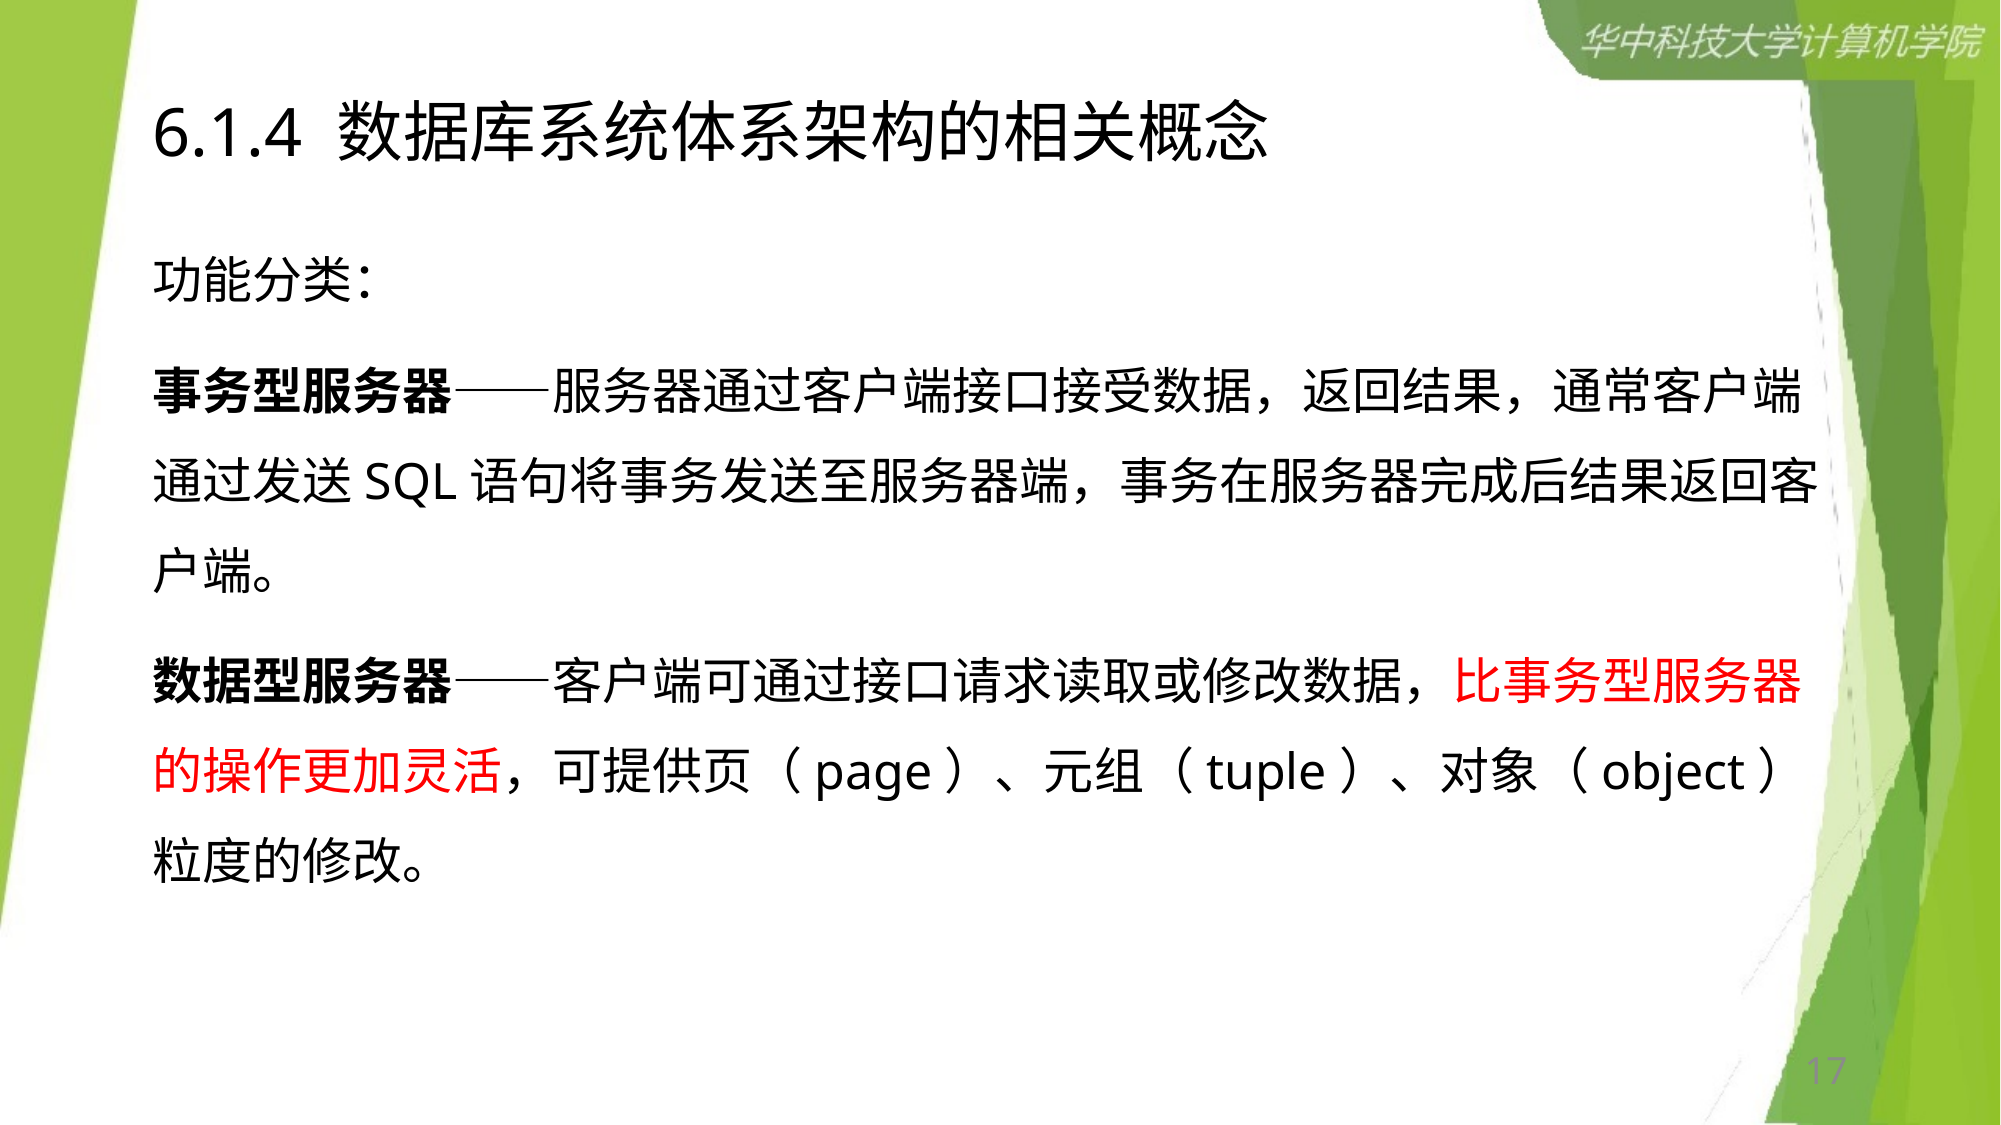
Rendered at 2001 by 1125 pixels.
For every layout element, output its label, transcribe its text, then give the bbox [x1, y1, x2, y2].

picture [0, 0, 2001, 1125]
slide_number 17 [1412, 1042, 1863, 1103]
list 功能分类： 事务型服务器——服务器通过客户端接口接受数据，返回结果，通常客户端通过发送SQL语句将事务发送至服务器端，事务在服务器完成后结果返回客户端。 数据型服务器——客户端可通过接口请求读取或修改数据，比事务型服务器的操作更加灵活，可提供页（page）、元组（tuple）、对象（object）粒度的修改。 [137, 210, 1863, 1043]
title 6.1.4 数据库系统体系架构的相关概念 [137, 59, 1863, 210]
